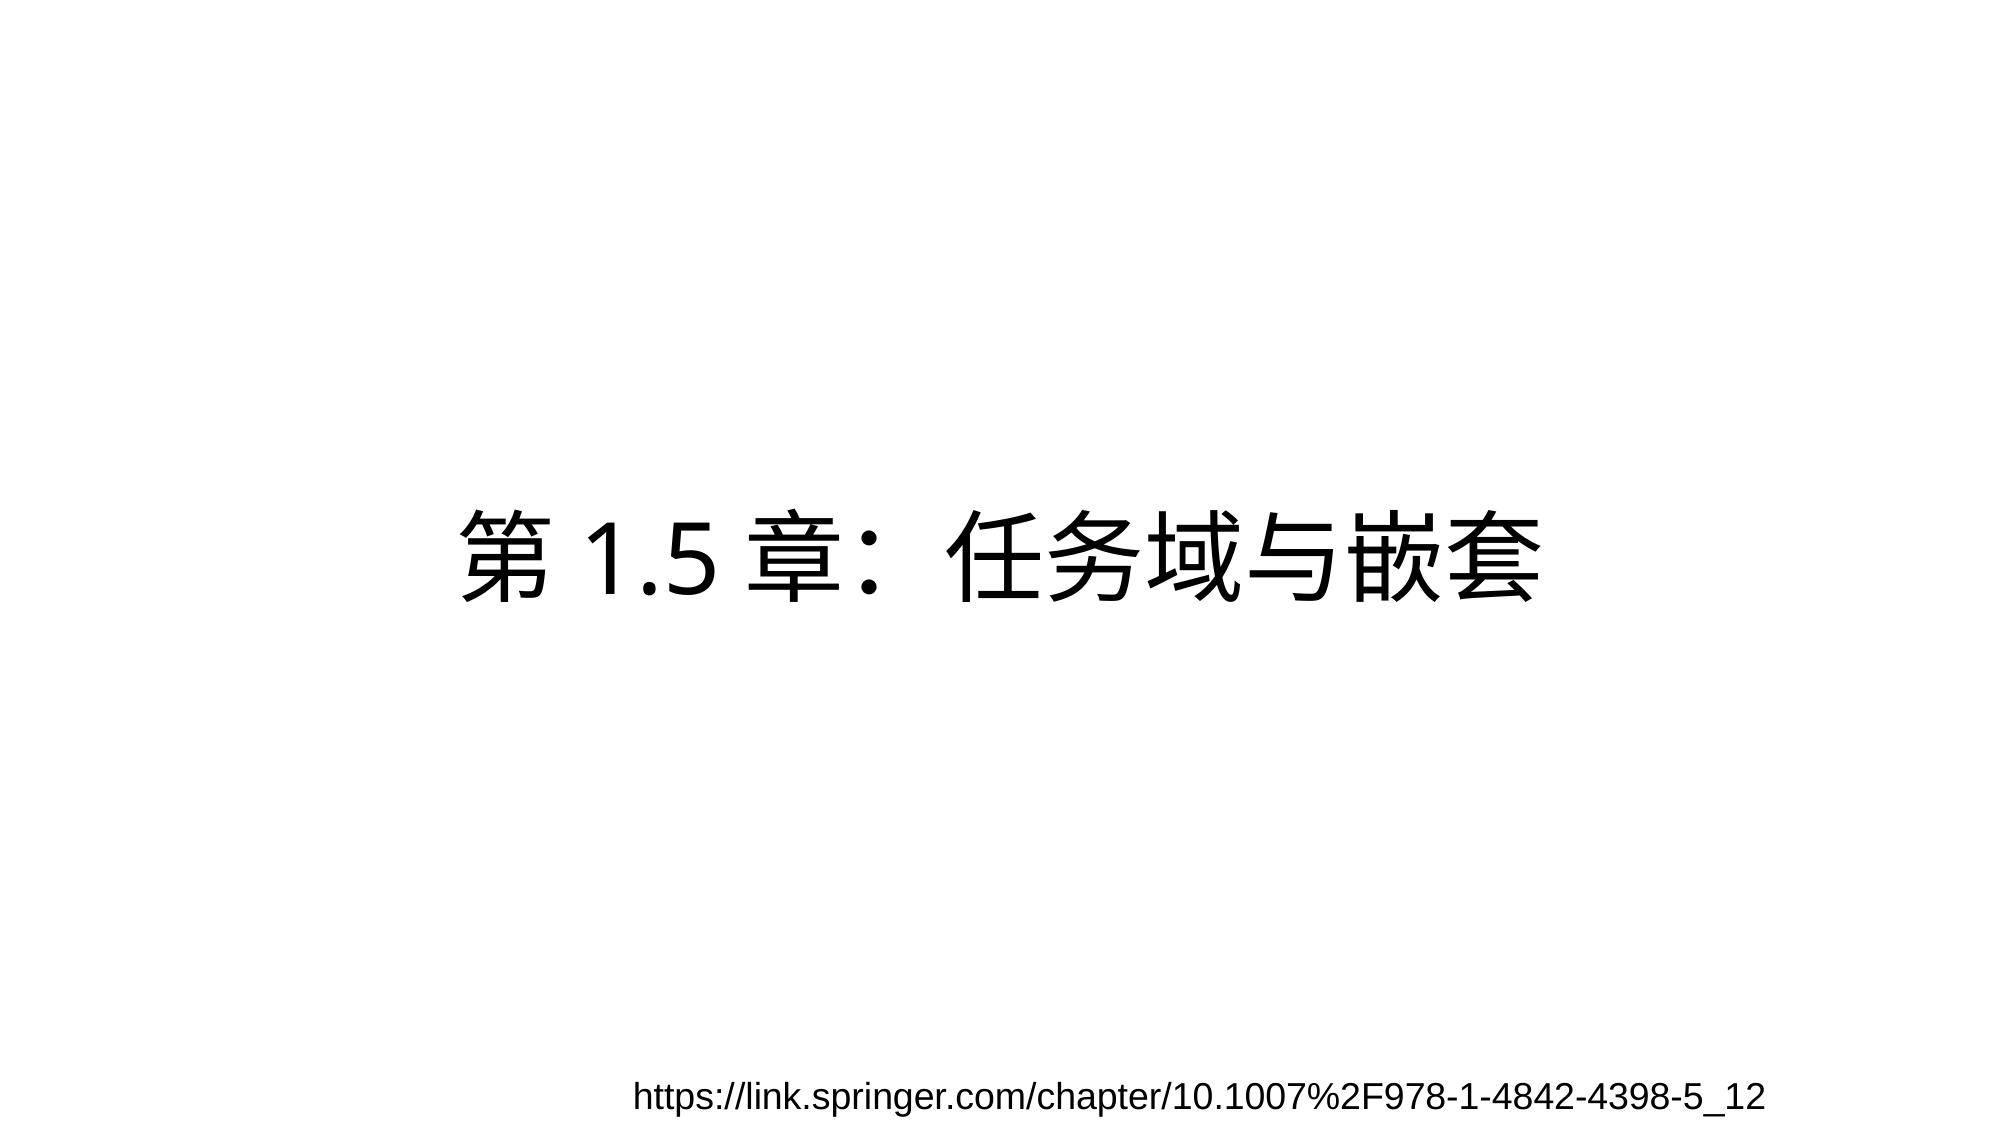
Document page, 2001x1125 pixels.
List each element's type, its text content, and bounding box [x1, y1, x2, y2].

text_box https://link.springer.com/chapter/10.1007%2F978-1-4842-4398-5_12 [618, 1064, 2000, 1125]
title 第1.5章：任务域与嵌套 [137, 453, 1863, 672]
